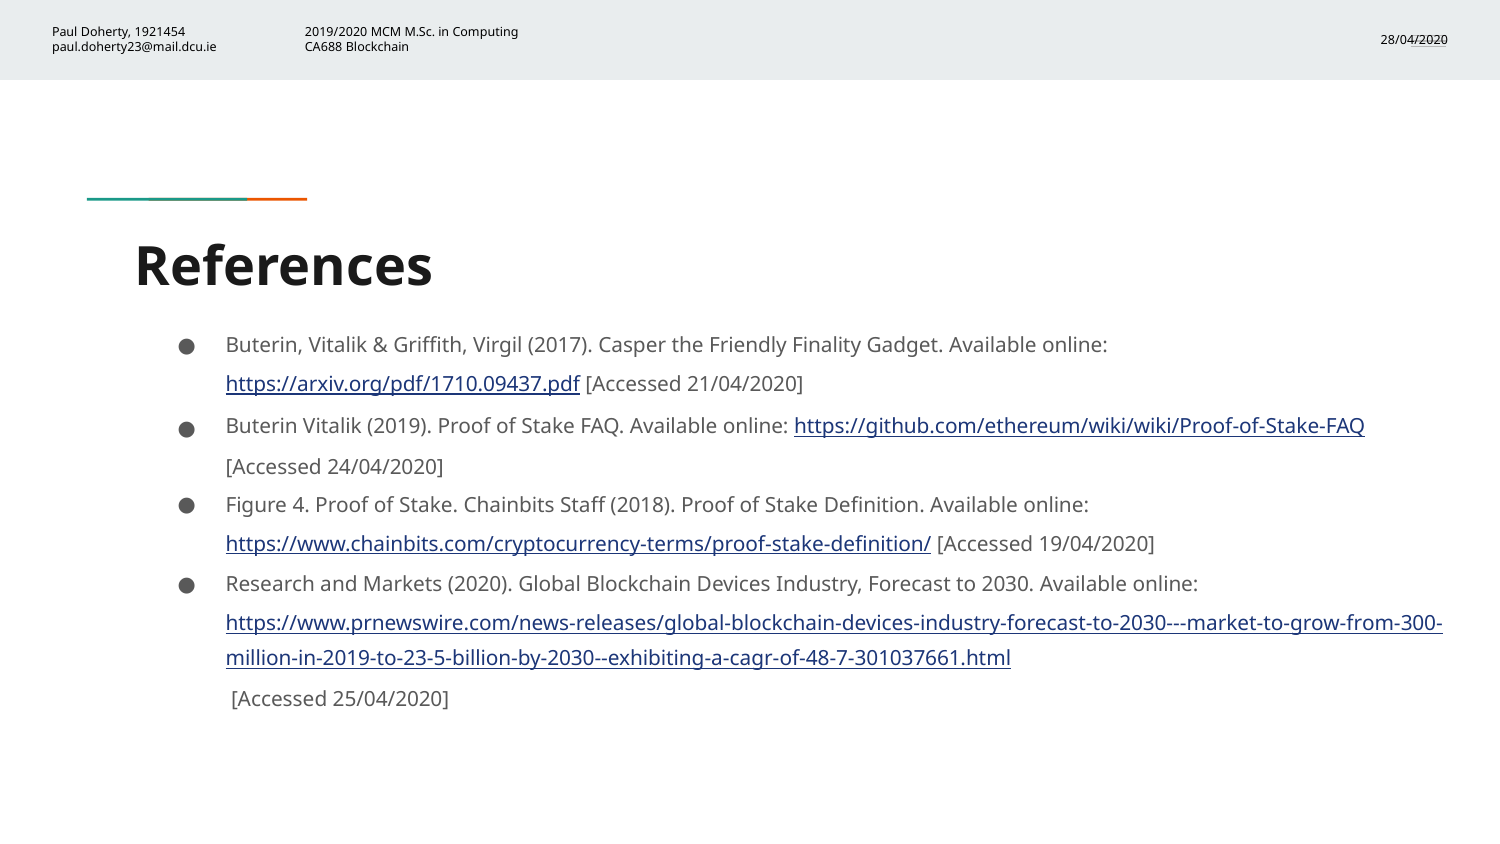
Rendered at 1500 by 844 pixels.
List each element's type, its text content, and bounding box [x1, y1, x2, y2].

title References [119, 216, 1381, 305]
title Buterin, Vitalik & Griffith, Virgil (2017). Casper the Friendly Finality Gadget. Available online: https://arxiv.org/pdf/1710.09437.pdf [Accessed 21/04/2020] Buterin Vitalik (2019). Proof of Stake FAQ. Available online: https://github.com/ethereum/wiki/wiki/Proof-of-Stake-FAQ [Accessed 24/04/2020] Figure 4. Proof of Stake. Chainbits Staff (2018). Proof of Stake Definition. Available online: https://www.chainbits.com/cryptocurrency-terms/proof-stake-definition/ [Accessed 19/04/2020] Research and Markets (2020). Global Blockchain Devices Industry, Forecast to 2030. Available online: https://www.prnewswire.com/news-releases/global-blockchain-devices-industry-forecast-to-2030---market-to-grow-from-300-million-in-2019-to-23-5-billion-by-2030--exhibiting-a-cagr-of-48-7-301037661.html [Accessed 25/04/2020] [135, 304, 1467, 822]
